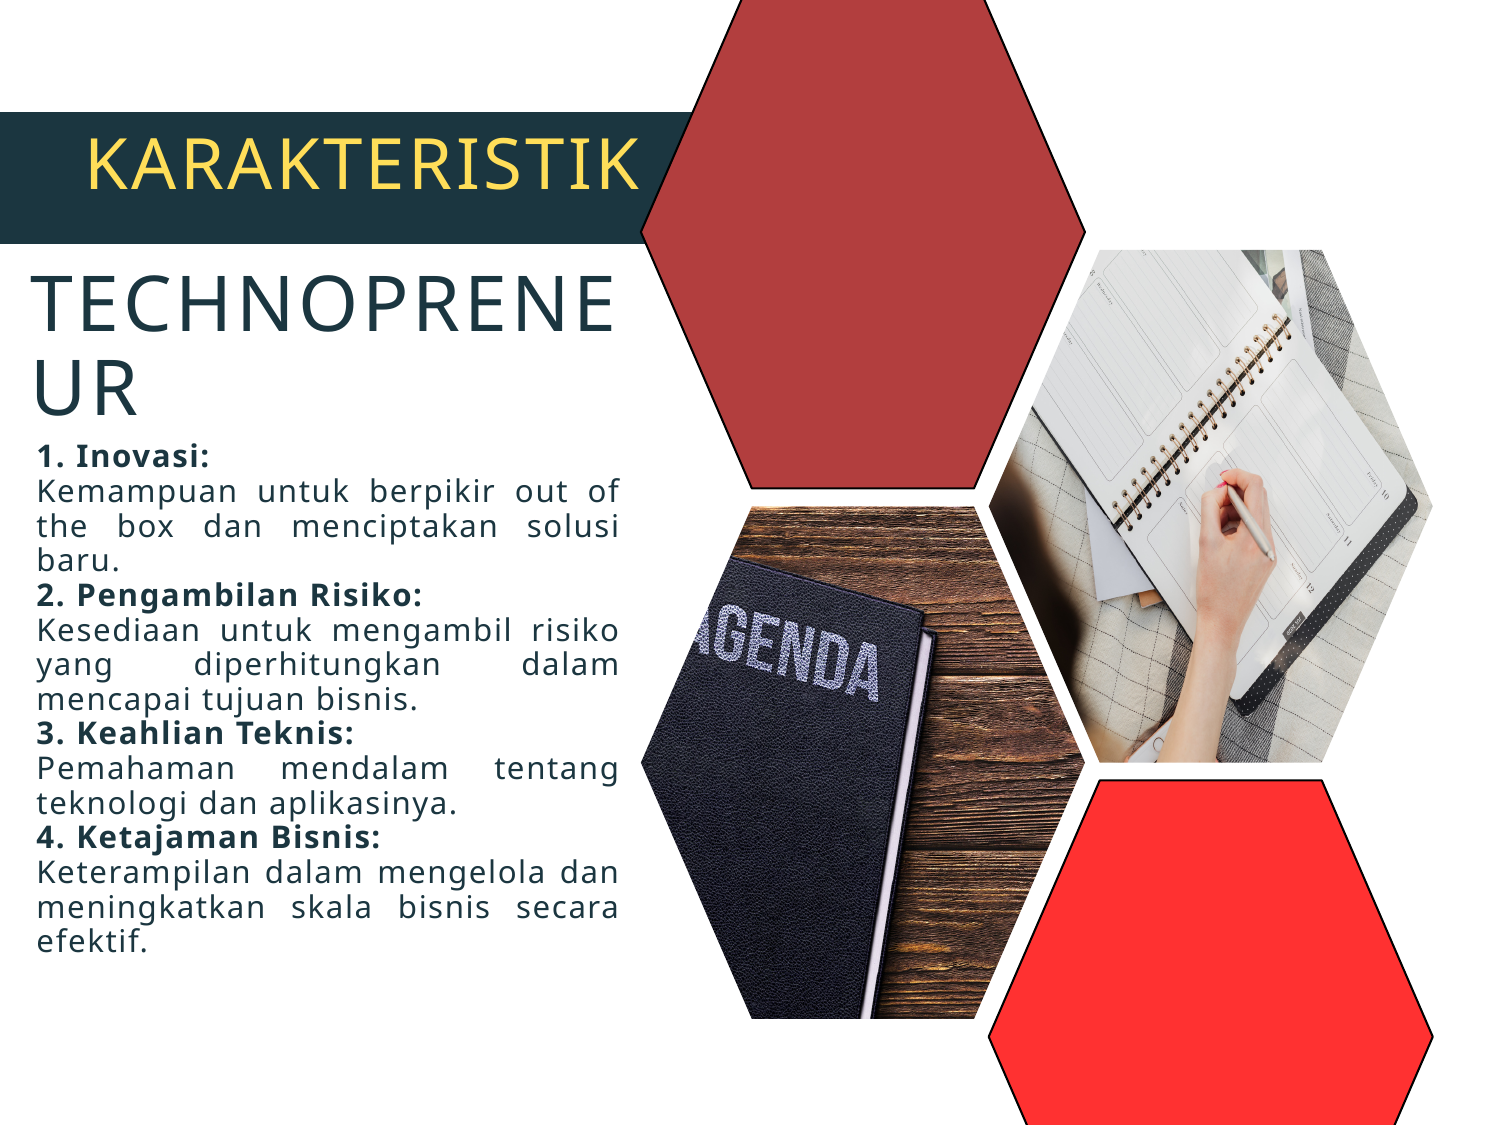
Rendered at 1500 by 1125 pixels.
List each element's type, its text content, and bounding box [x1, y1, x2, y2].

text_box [0, 112, 635, 245]
text_box 1. Inovasi: Kemampuan untuk berpikir out of the box dan menciptakan solusi baru. 2. Pengambilan Risiko: Kesediaan untuk mengambil risiko yang diperhitungkan dalam mencapai tujuan bisnis. 3. Keahlian Teknis: Pemahaman mendalam tentang teknologi dan aplikasinya. 4. Ketajaman Bisnis: Keterampilan dalam mengelola dan meningkatkan skala bisnis secara efektif. [36, 439, 622, 960]
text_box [988, 249, 1434, 763]
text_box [988, 780, 1434, 1125]
text_box TECHNOPRENEUR [30, 262, 635, 432]
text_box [640, 506, 1086, 1020]
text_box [640, 0, 1086, 489]
